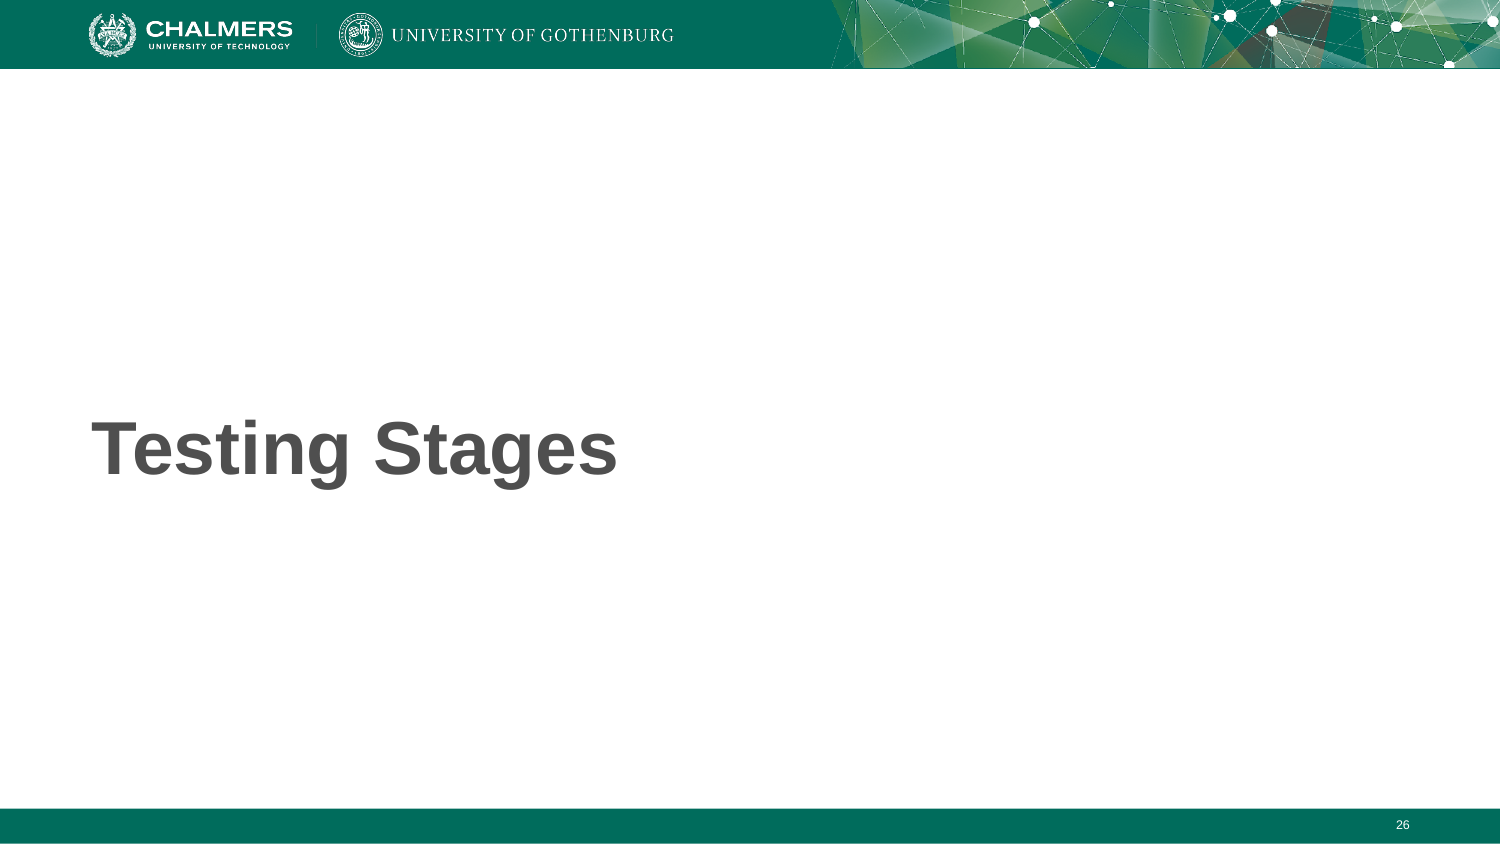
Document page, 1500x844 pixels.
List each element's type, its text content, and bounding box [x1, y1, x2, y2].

title Testing Stages [76, 100, 1426, 789]
slide_number ‹#› [1074, 809, 1425, 844]
picture [759, 0, 1500, 68]
picture [64, 0, 696, 85]
